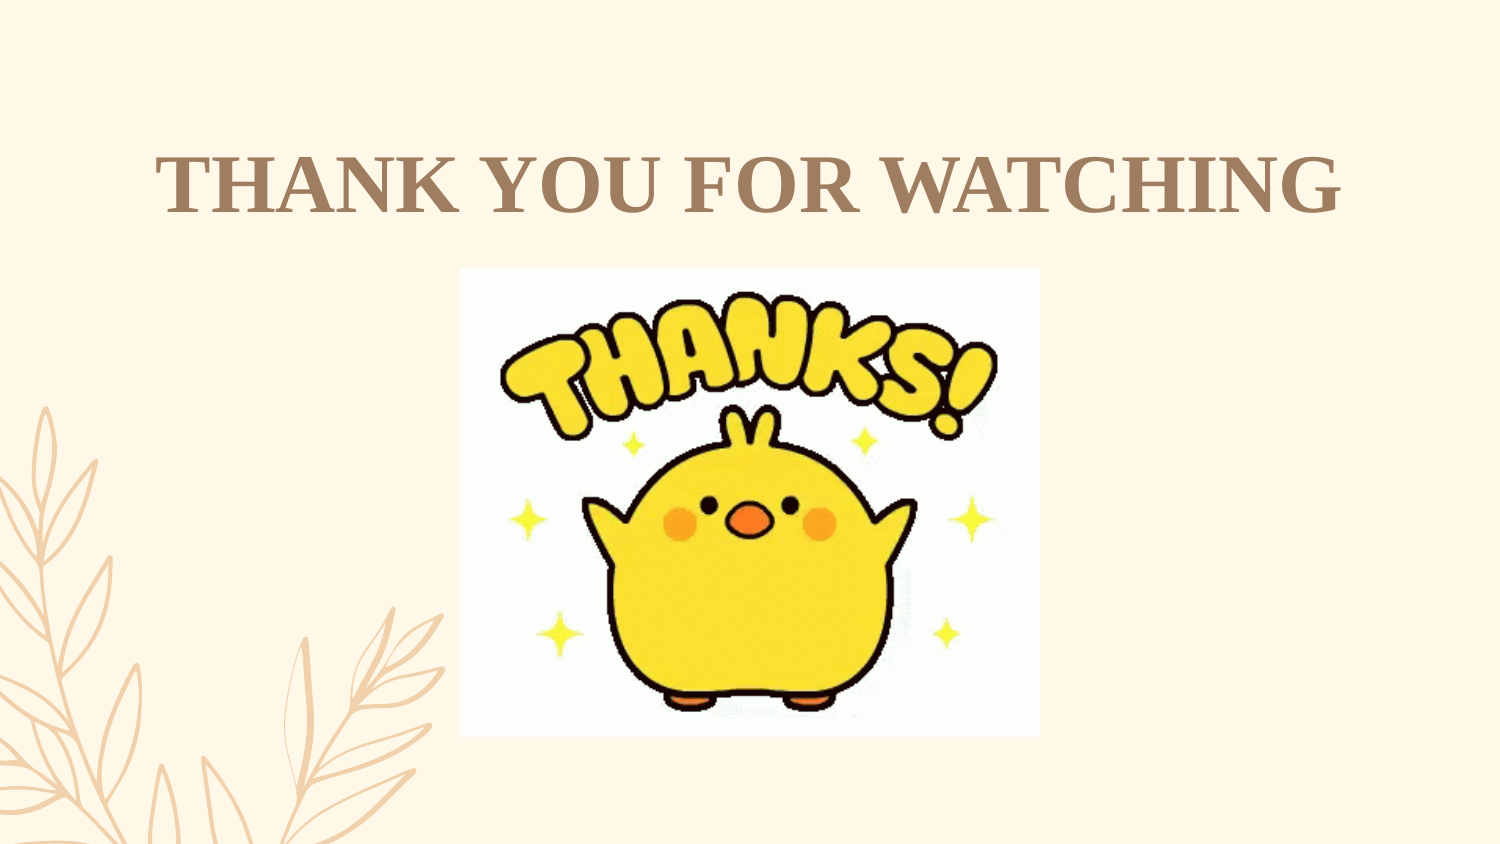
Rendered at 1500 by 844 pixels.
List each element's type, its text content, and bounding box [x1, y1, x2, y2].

picture [460, 267, 1040, 737]
title THANK YOU FOR WATCHING [109, 114, 1391, 193]
